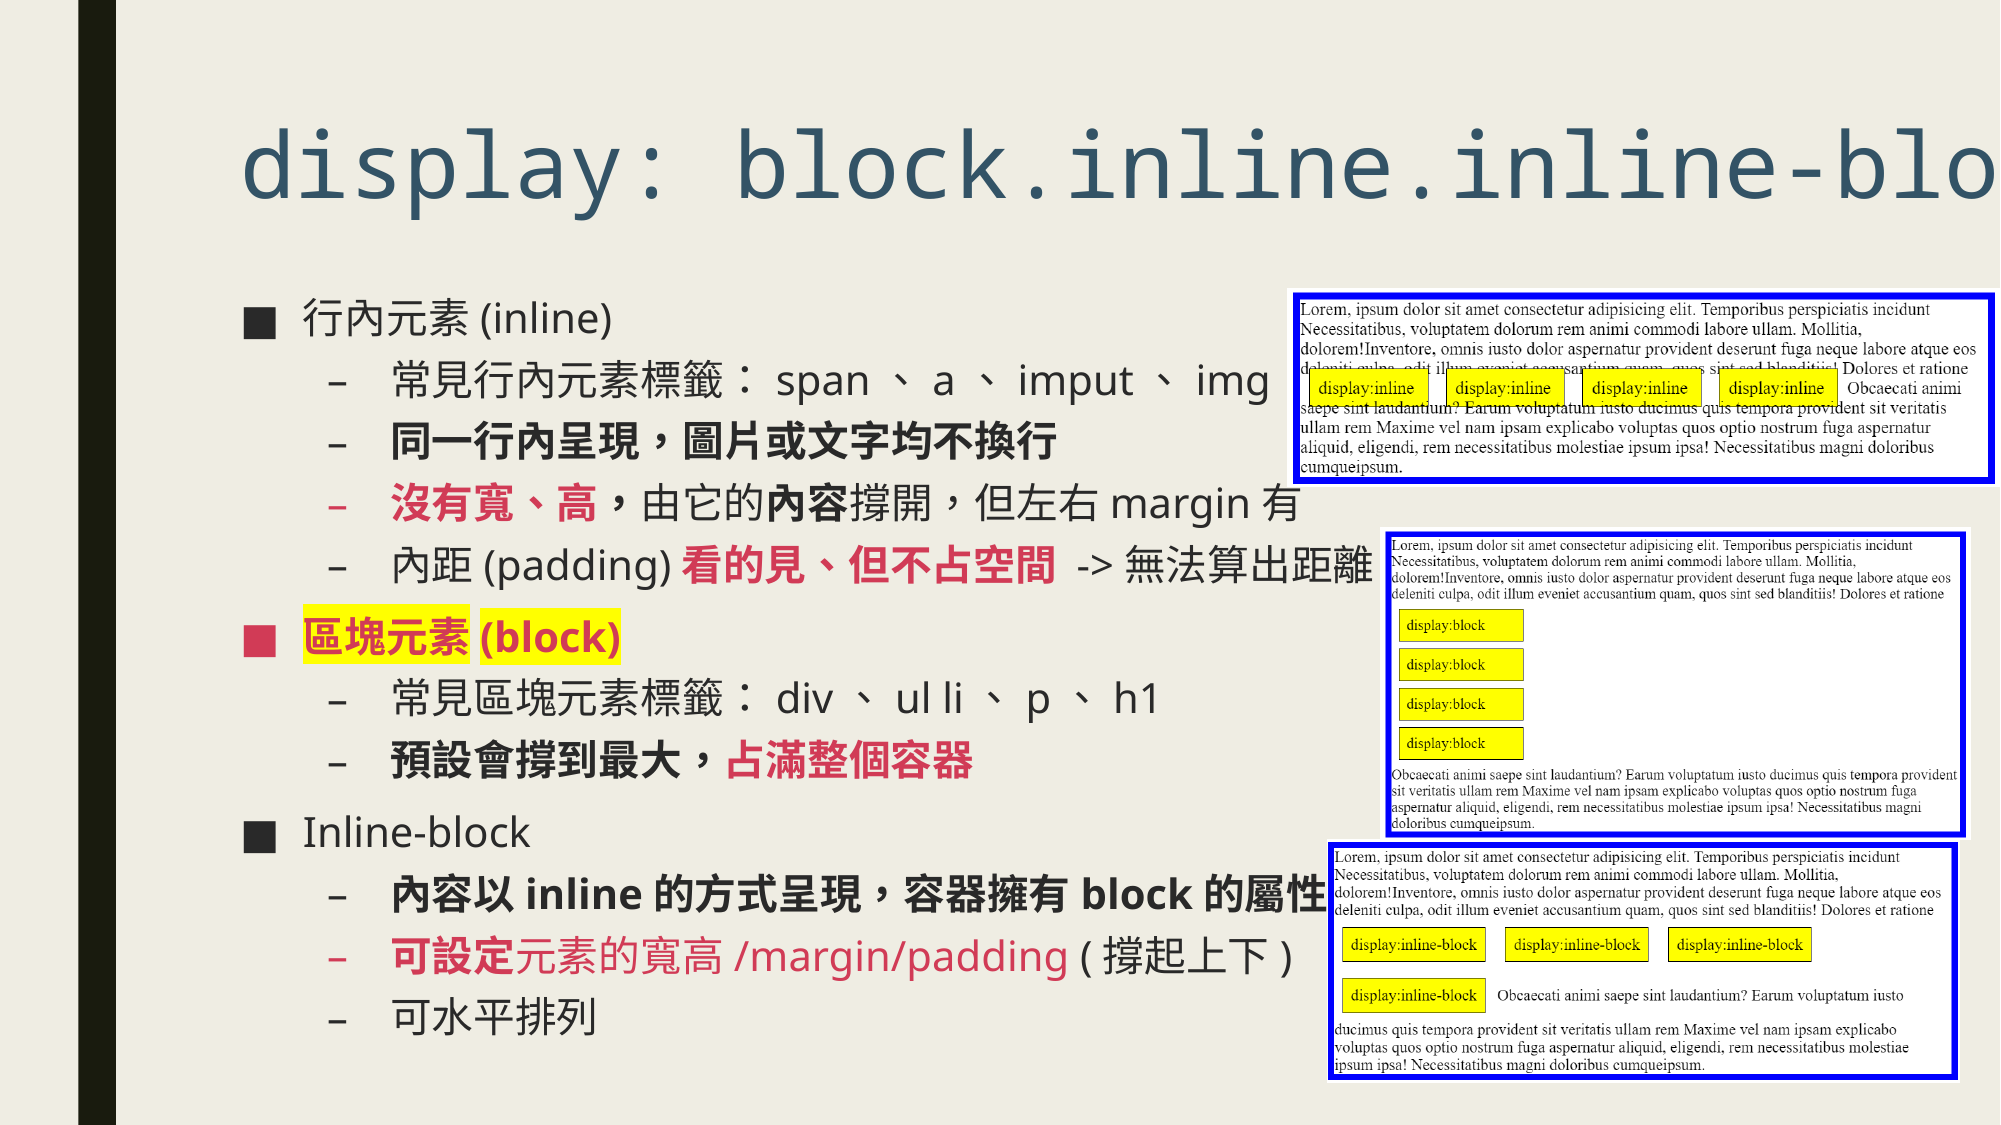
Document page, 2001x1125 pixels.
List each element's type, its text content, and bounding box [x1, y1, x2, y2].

picture [1287, 288, 2000, 487]
picture [1327, 527, 1971, 1083]
list 行內元素(inline) 常見行內元素標籤：span、a、imput、img 同一行內呈現，圖片或文字均不換行 沒有寬、高，由它的內容撐開，但左右margin有 內距(padding)看的見、但不占空間 ->無法算出距離 區塊元素(block) 常見區塊元素標籤：div、ul li、p、h1 預設會撐到最大，占滿整個容器 Inline-block 內容以inline的方式呈現，容器擁有block的屬性 可設定元素的寬高/margin/padding (撐起上下) 可水平排列 [225, 288, 1823, 1125]
title display: block.inline.inline-block [225, 112, 2000, 236]
